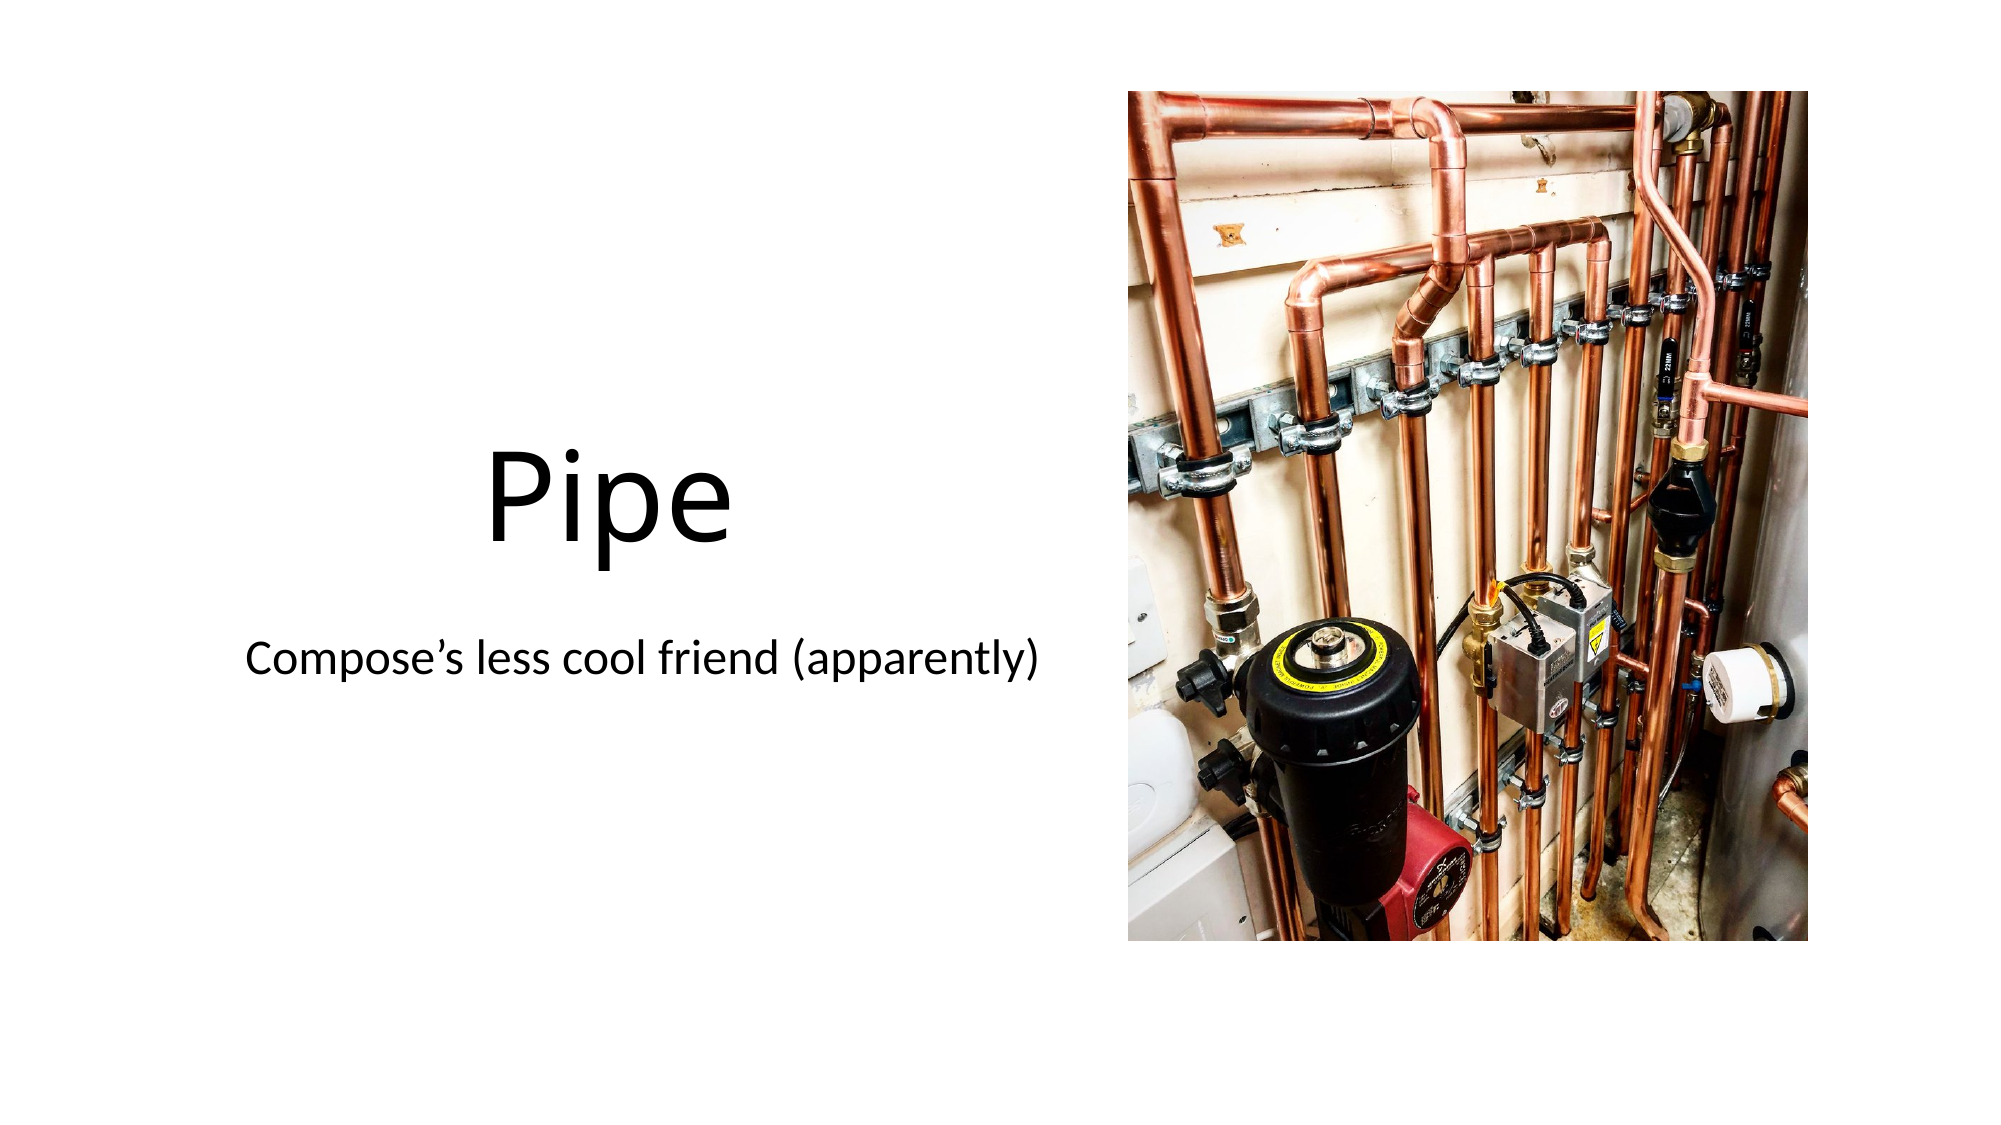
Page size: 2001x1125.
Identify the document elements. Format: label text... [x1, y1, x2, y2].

title Pipe [0, 184, 1128, 576]
picture [1128, 91, 1808, 941]
subtitle Compose’s less cool friend (apparently) [0, 624, 1128, 896]
